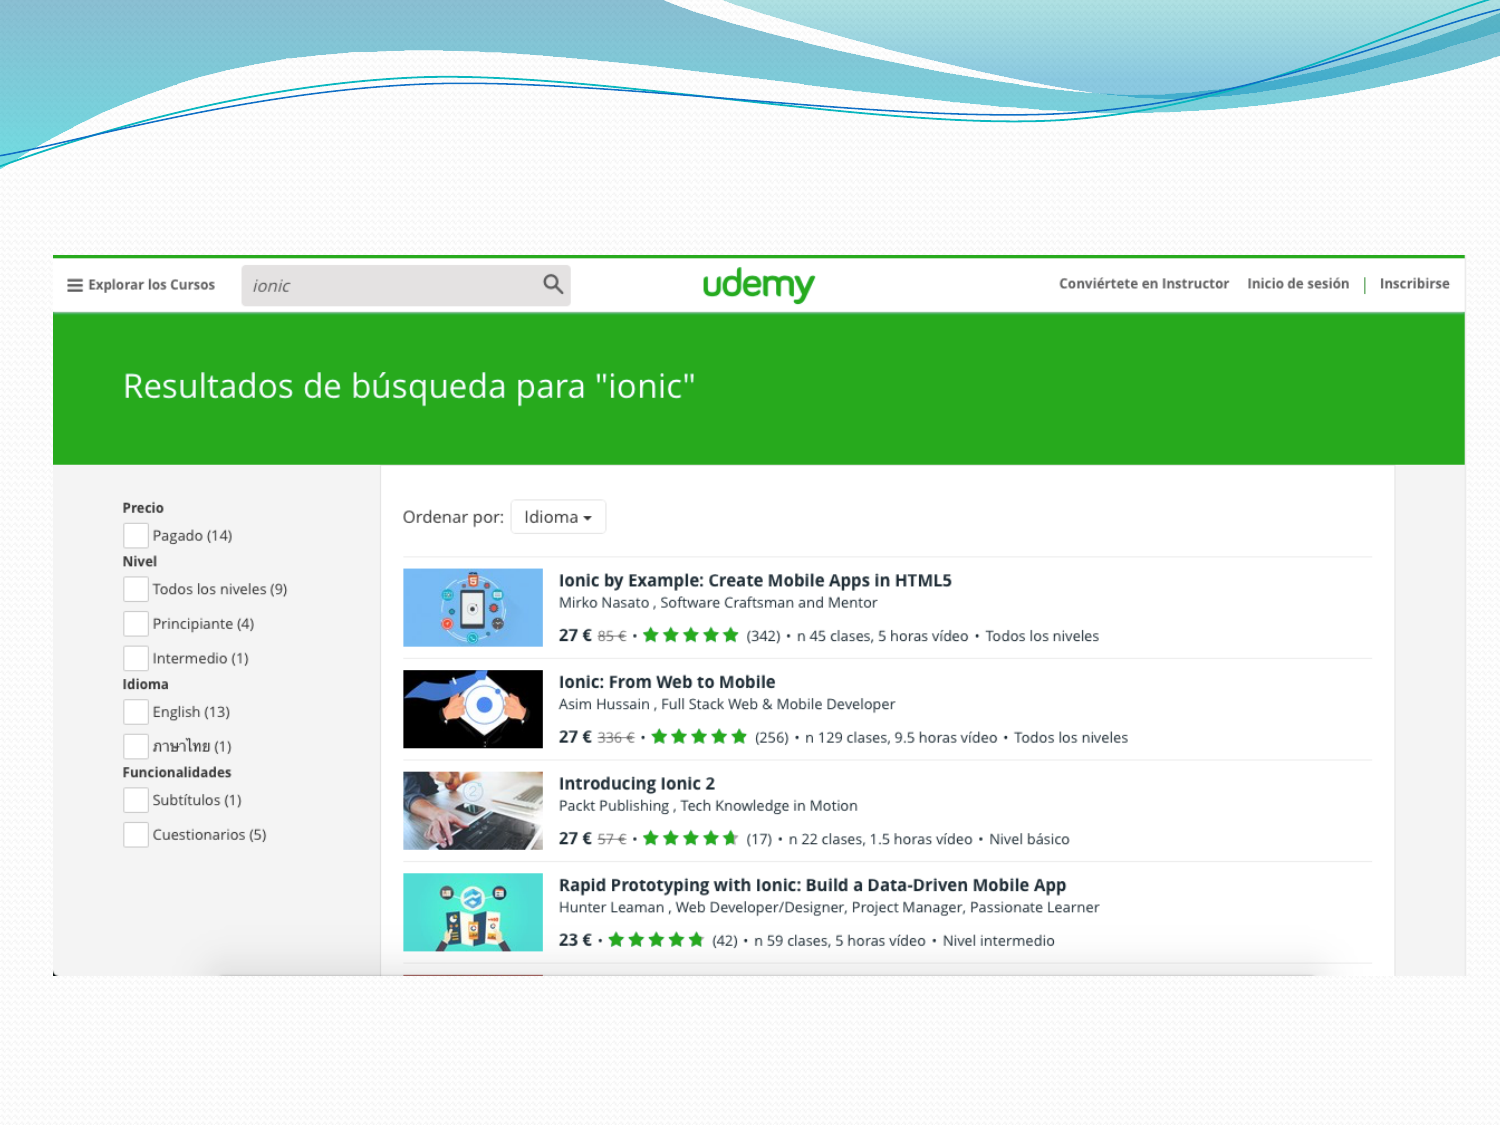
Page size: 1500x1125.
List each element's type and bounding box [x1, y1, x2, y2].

picture [52, 255, 1467, 977]
